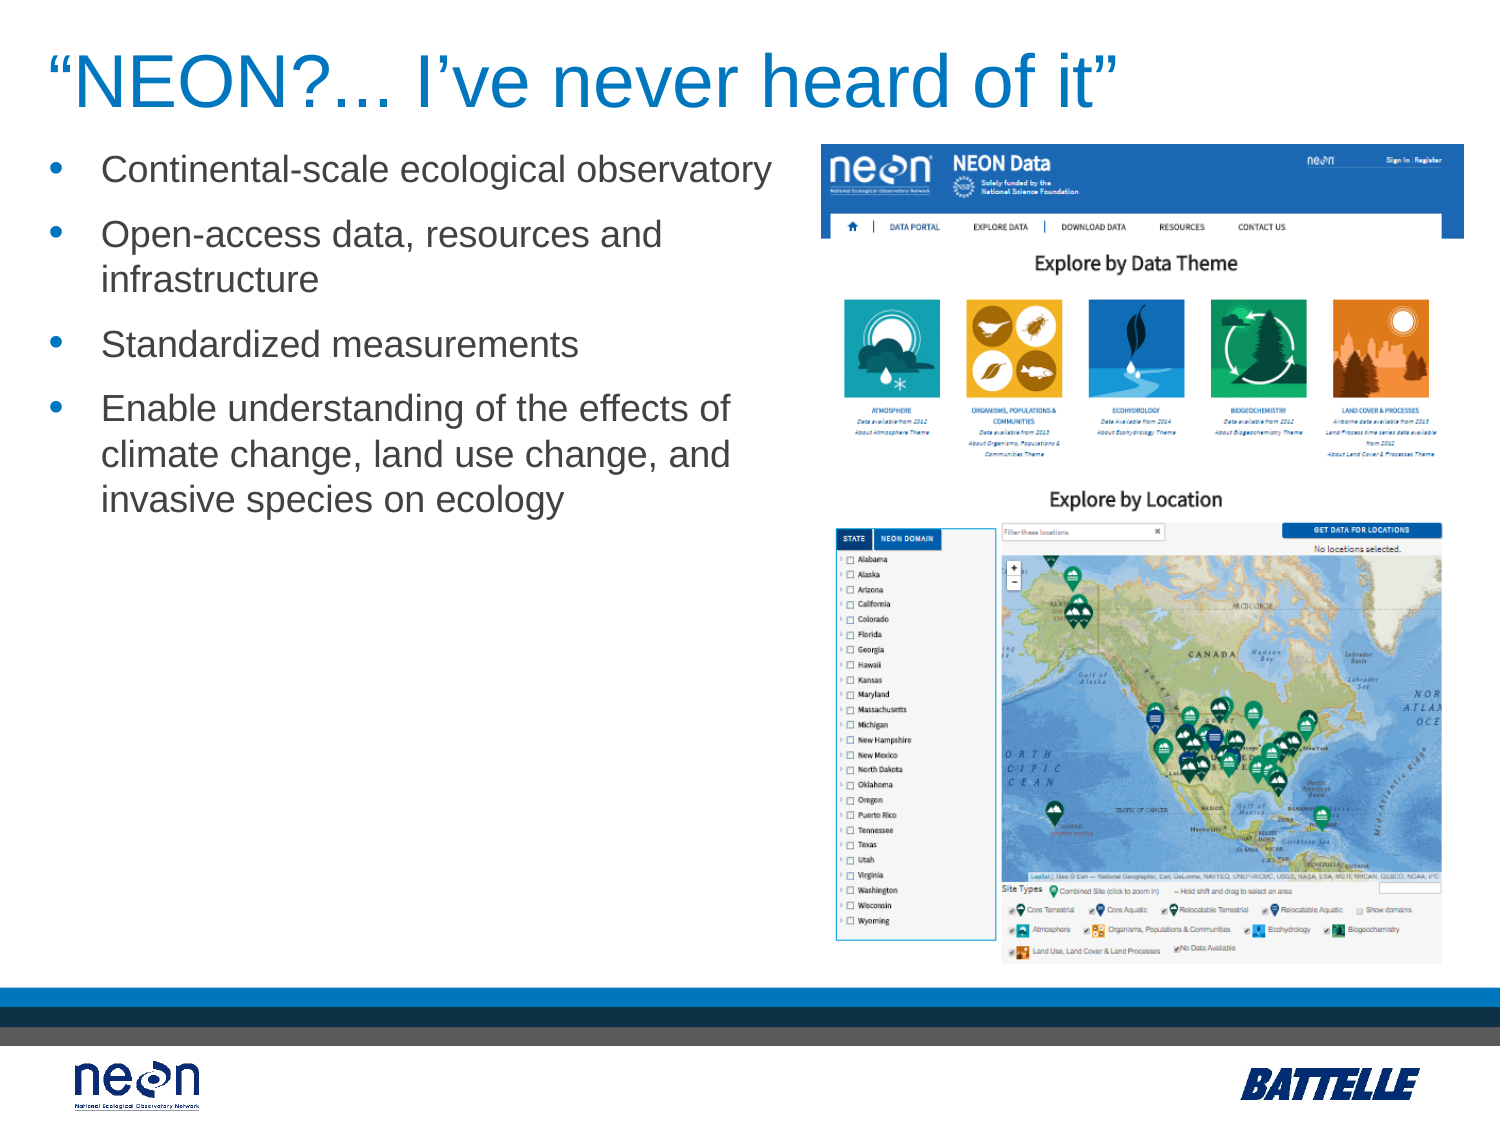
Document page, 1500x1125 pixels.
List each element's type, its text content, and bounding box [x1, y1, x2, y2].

text_box Continental-scale ecological observatory Open-access data, resources and infrastructure Standardized measurements Enable understanding of the effects of climate change, land use change, and invasive species on ecology [48, 144, 780, 558]
picture [1240, 1068, 1420, 1100]
picture [75, 1061, 199, 1111]
picture [821, 144, 1464, 968]
text_box “NEON?... I’ve never heard of it” [48, 40, 1216, 123]
